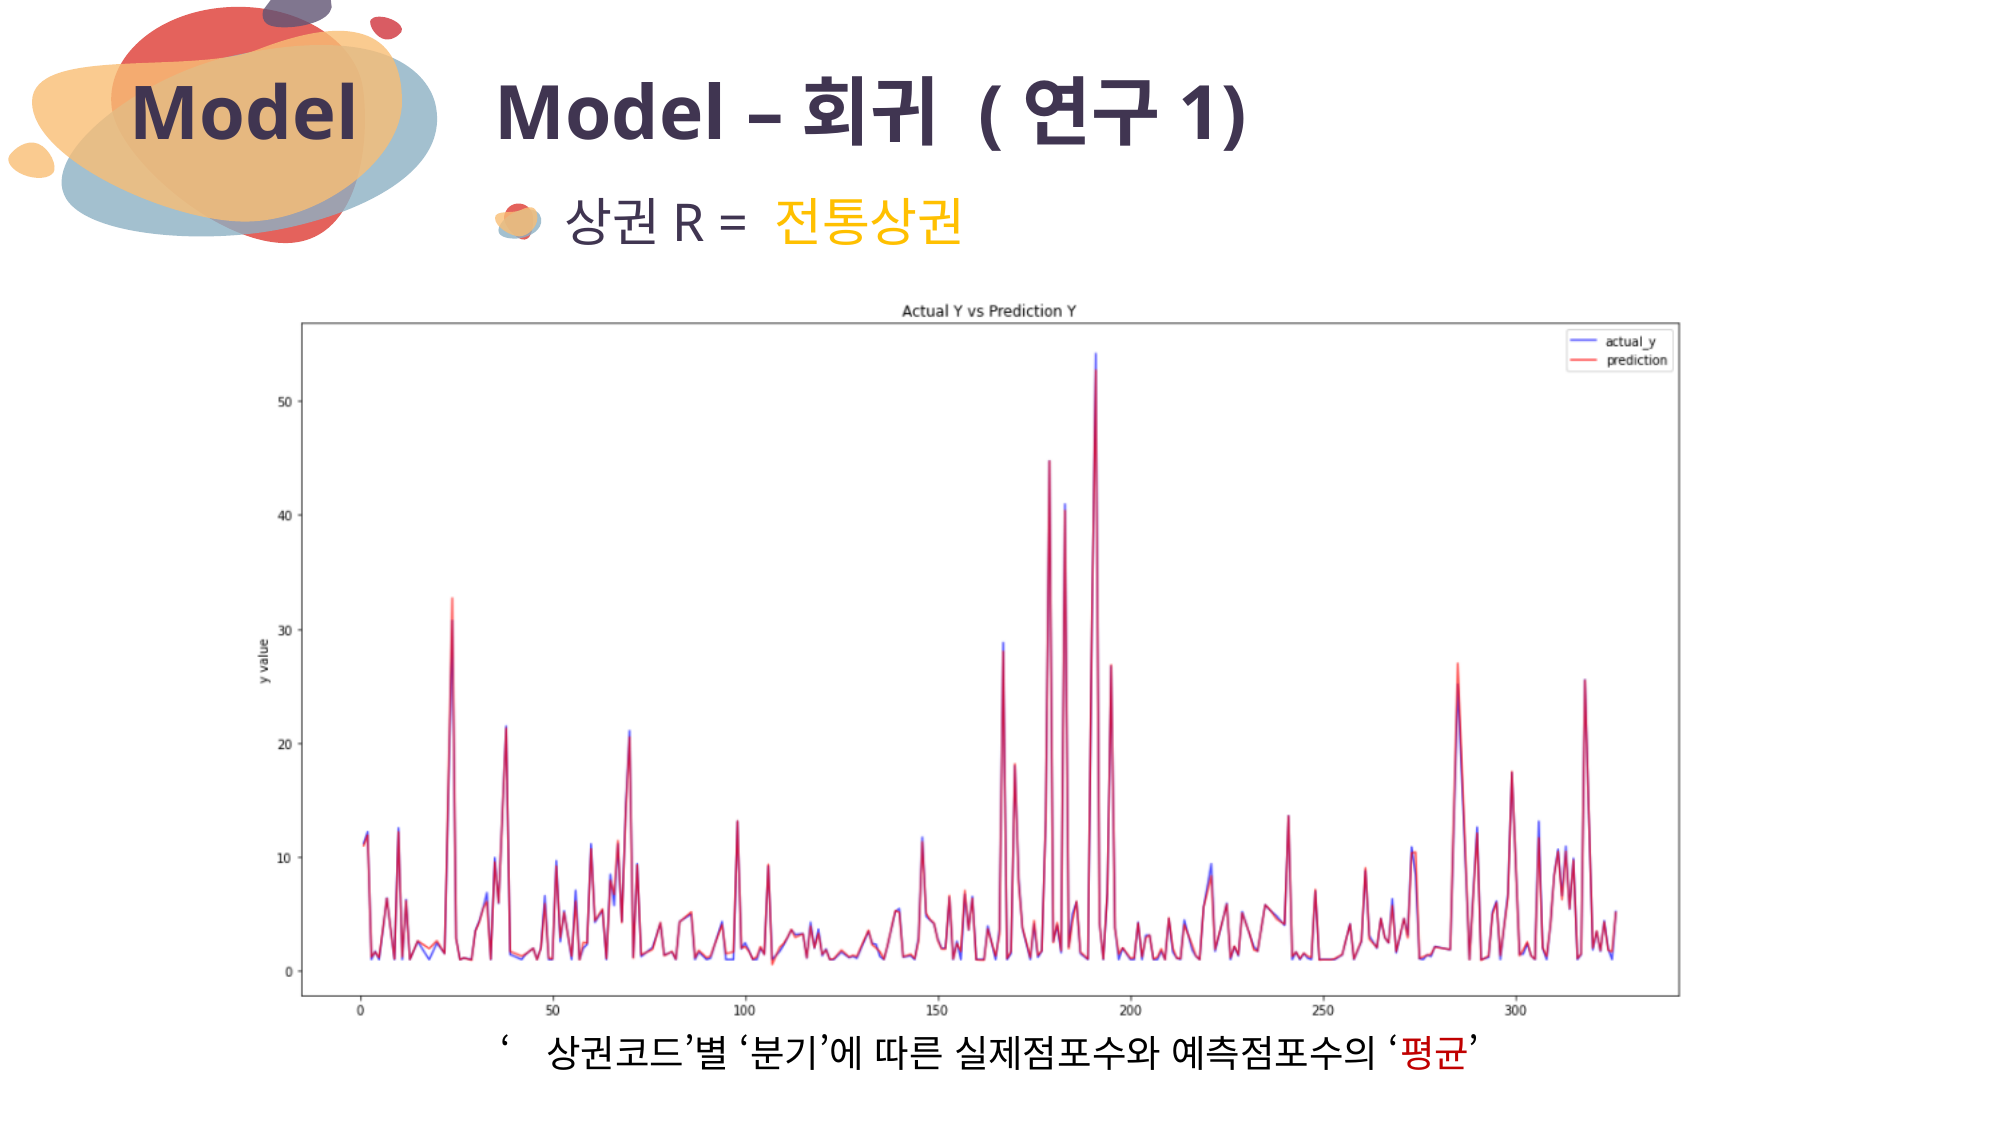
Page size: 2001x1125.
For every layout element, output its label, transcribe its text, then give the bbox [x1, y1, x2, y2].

list Model [106, 35, 383, 195]
title Model –회귀 (연구1) [479, 22, 1863, 209]
text_box ‘상권코드’별 ‘분기’에 따른 실제점포수와 예측점포수의 ‘평균’ [485, 1023, 1495, 1083]
list 상권R = 전통상권 [479, 189, 1054, 297]
picture [244, 297, 1694, 1021]
